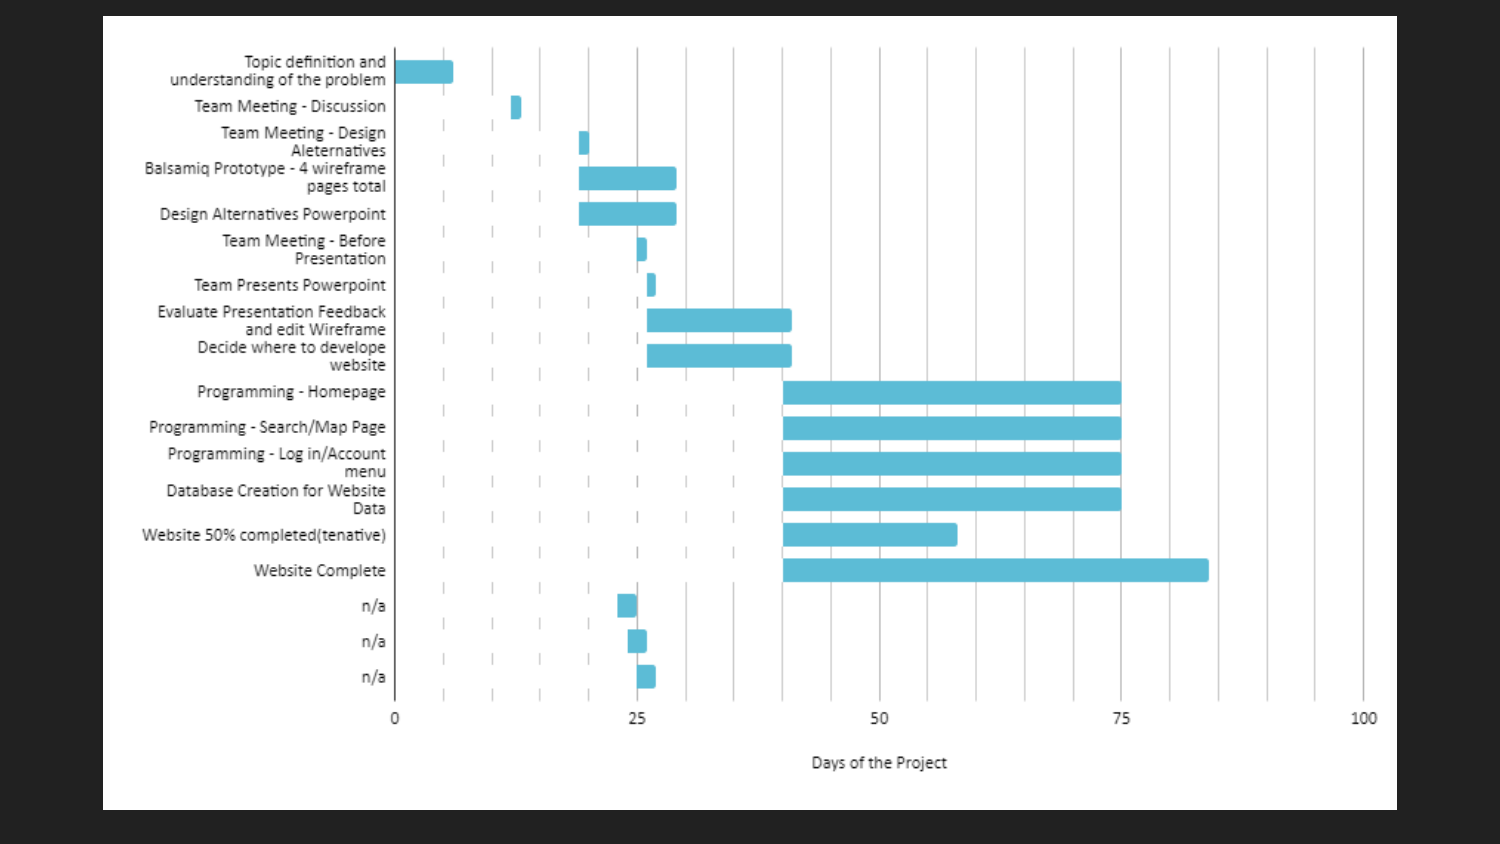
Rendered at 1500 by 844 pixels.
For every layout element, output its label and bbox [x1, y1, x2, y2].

picture [103, 15, 1397, 811]
